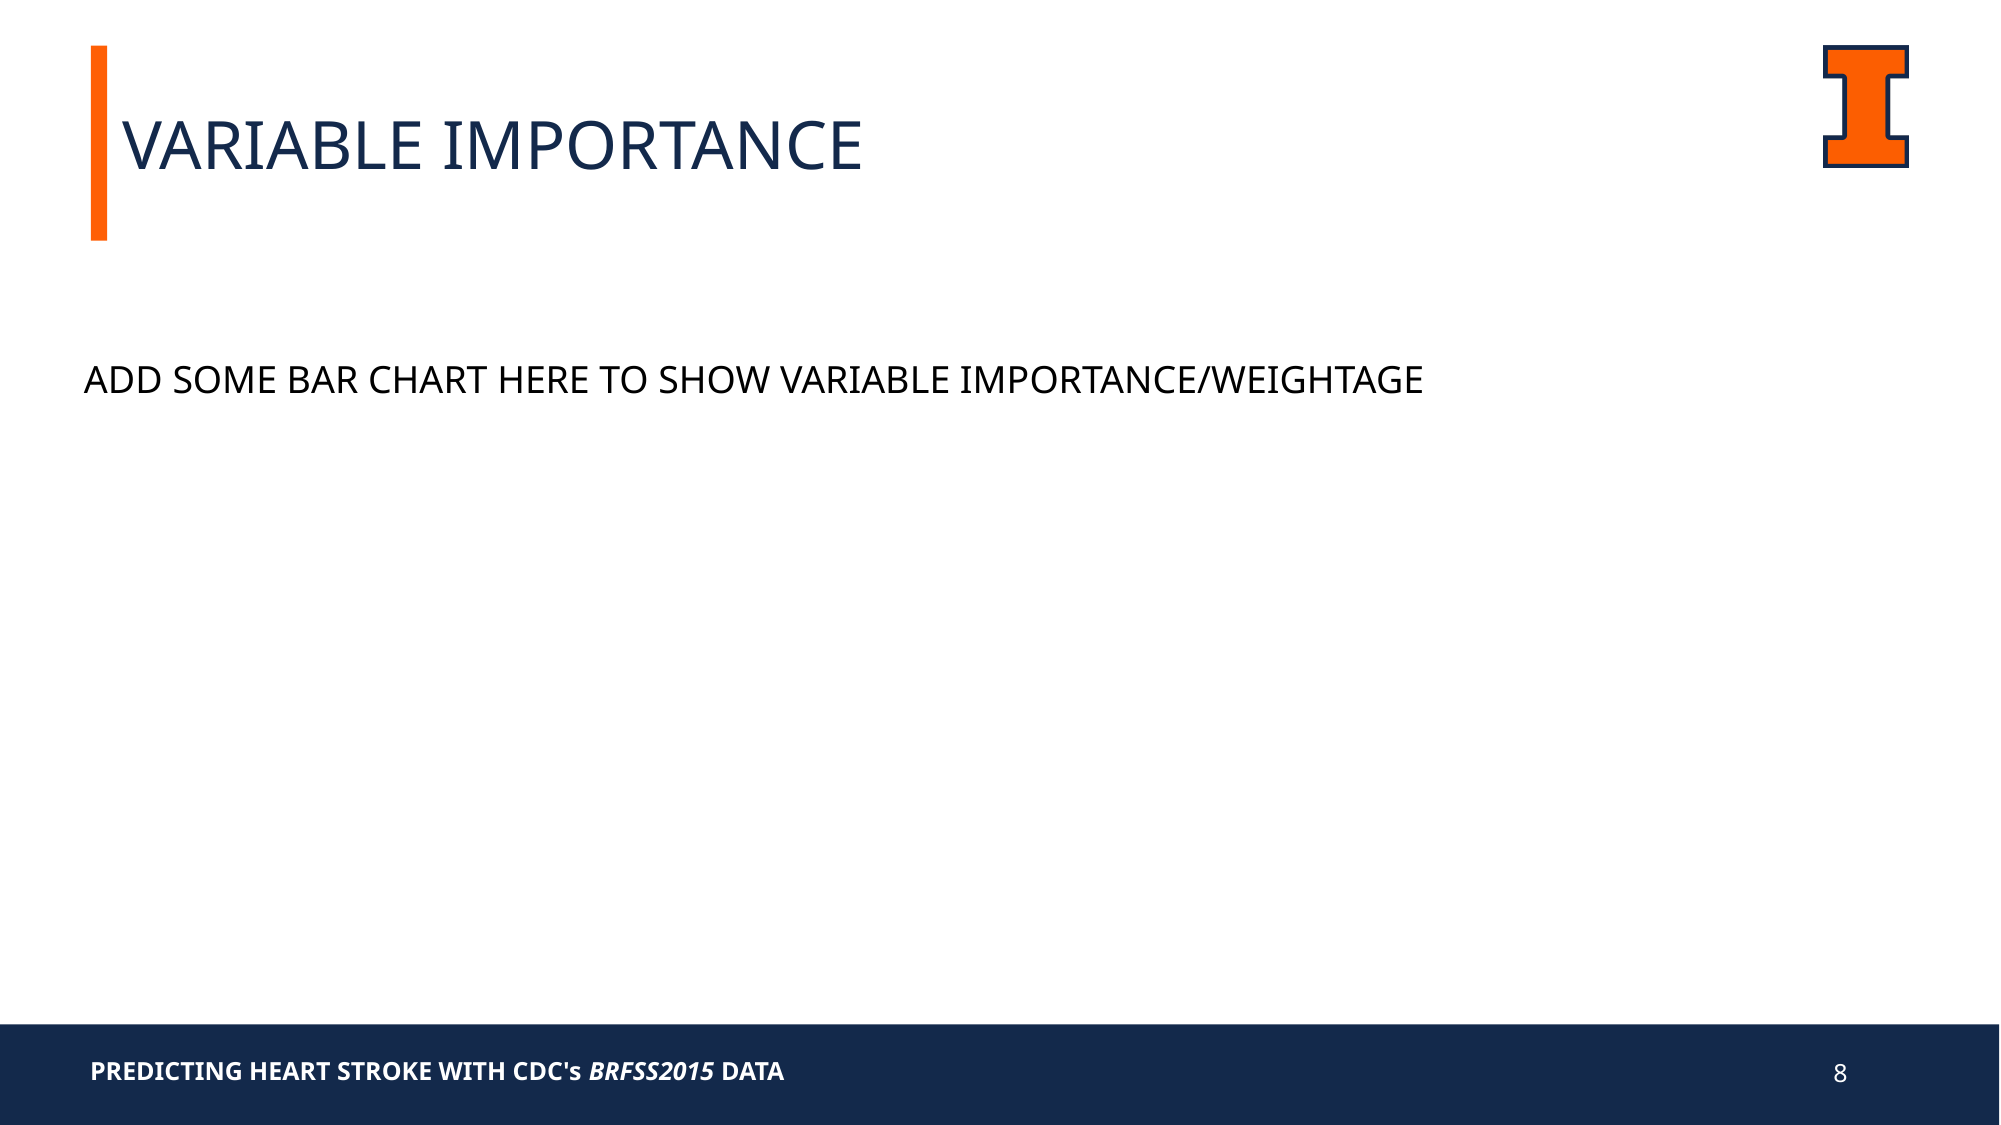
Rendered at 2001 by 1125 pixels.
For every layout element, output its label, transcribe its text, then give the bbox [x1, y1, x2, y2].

list VARIABLE IMPORTANCE [107, 45, 1809, 241]
text_box ADD SOME BAR CHART HERE TO SHOW VARIABLE IMPORTANCE/WEIGHTAGE [69, 348, 1440, 454]
list PREDICTING HEART STROKE WITH CDC's BRFSS2015 DATA [75, 1042, 1412, 1103]
picture [1823, 45, 1909, 168]
slide_number 8 [1412, 1042, 1863, 1103]
